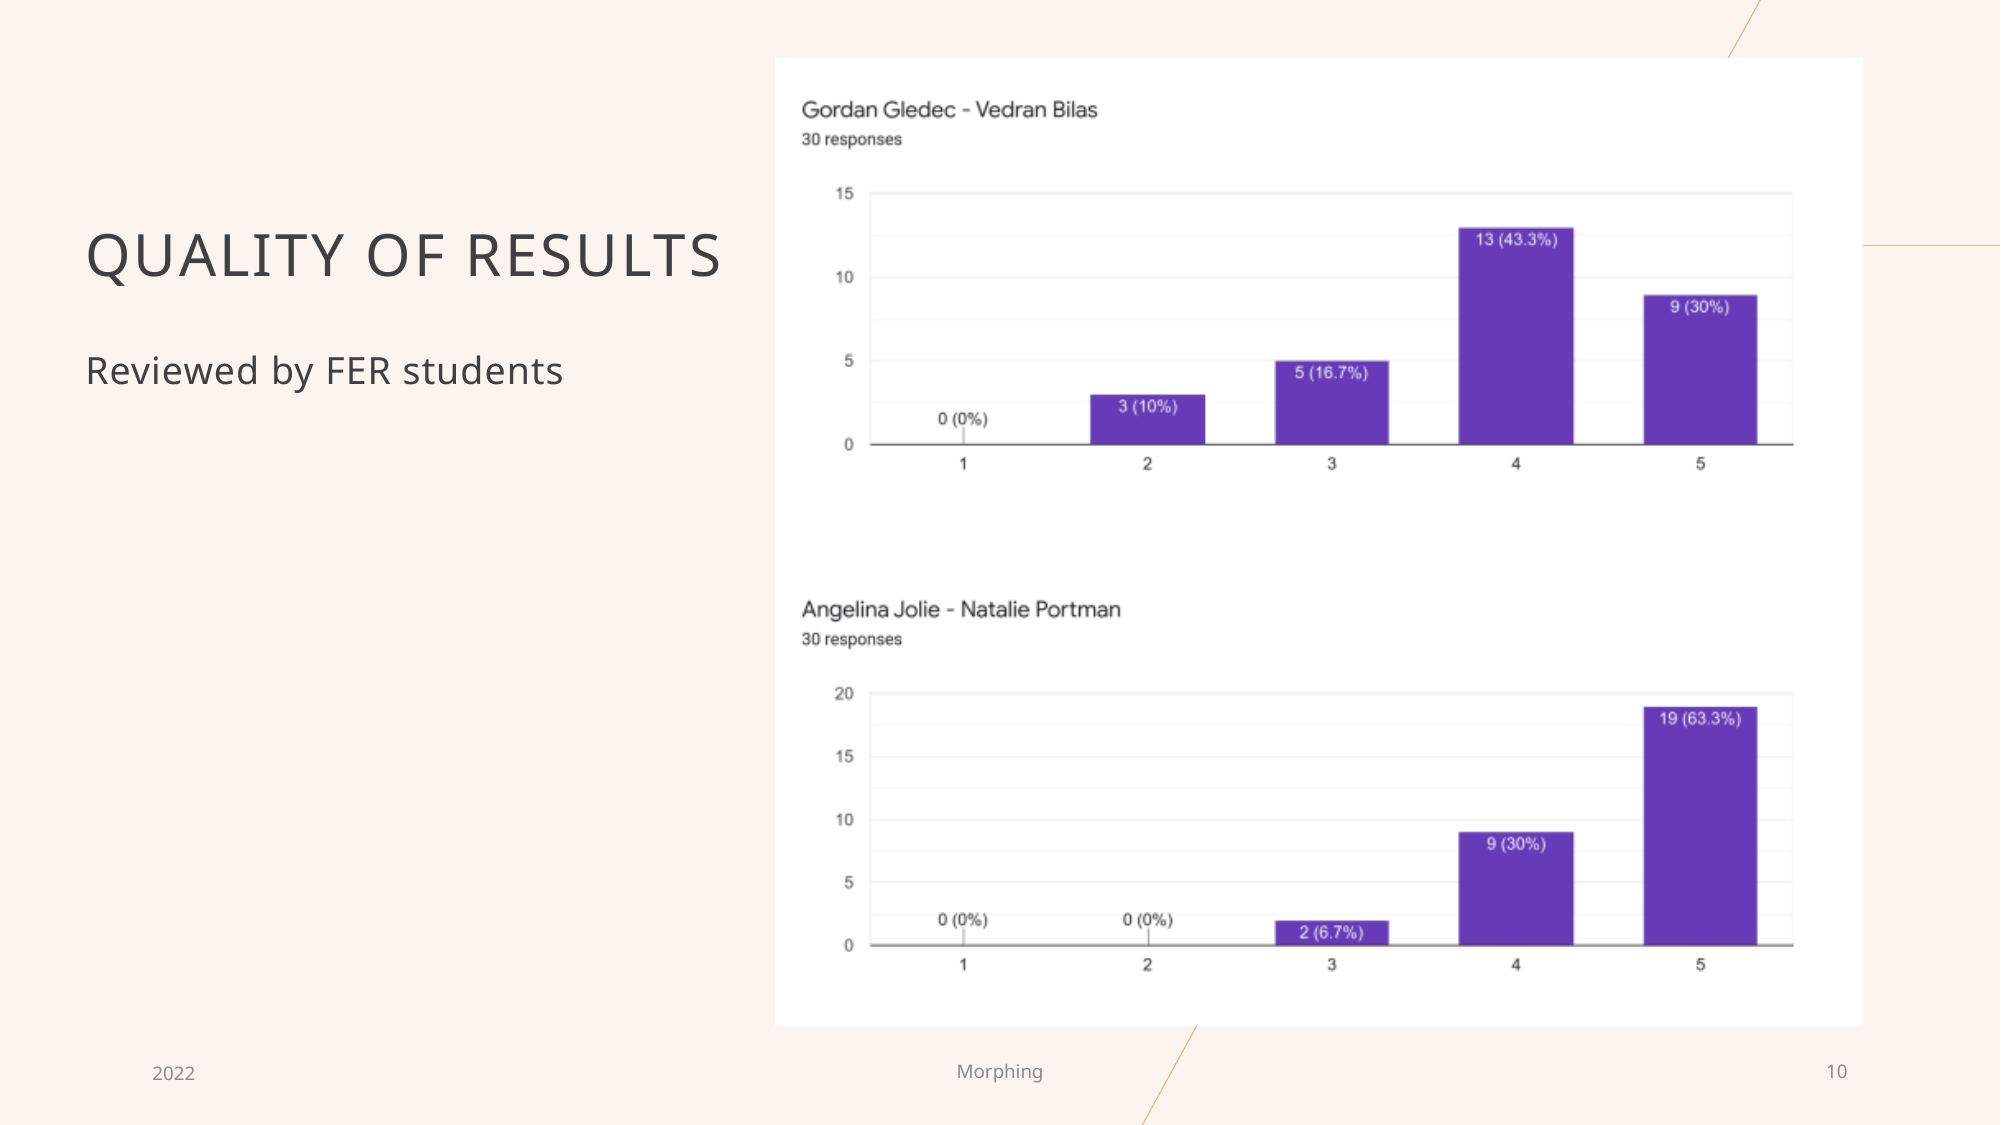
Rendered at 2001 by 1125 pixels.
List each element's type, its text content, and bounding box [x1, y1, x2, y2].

slide_number 10 [1412, 1042, 1863, 1103]
title Quality of results [70, 99, 775, 298]
footer Morphing [857, 1042, 1143, 1103]
picture [775, 58, 1863, 1026]
list Reviewed by FER students [70, 339, 775, 591]
slide_number 2022 [137, 1042, 588, 1103]
